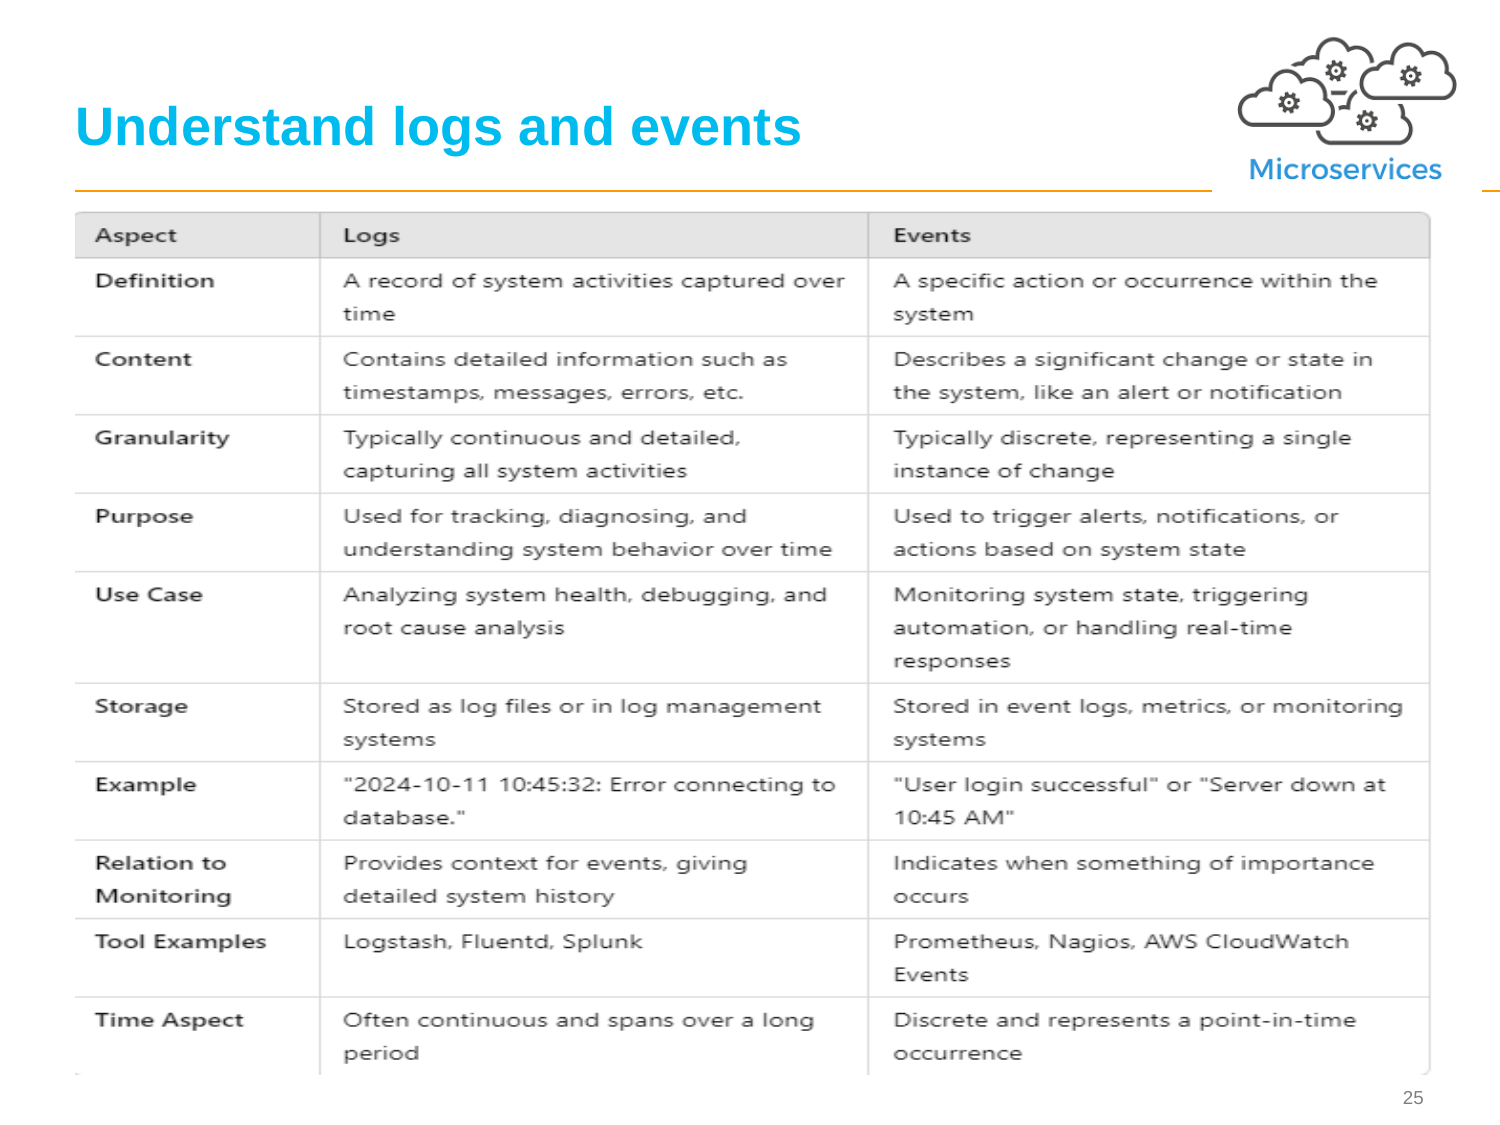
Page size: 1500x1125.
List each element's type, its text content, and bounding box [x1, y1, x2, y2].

picture [1212, 1, 1482, 203]
picture [75, 205, 1436, 1076]
title Understand logs and events [75, 27, 1422, 157]
